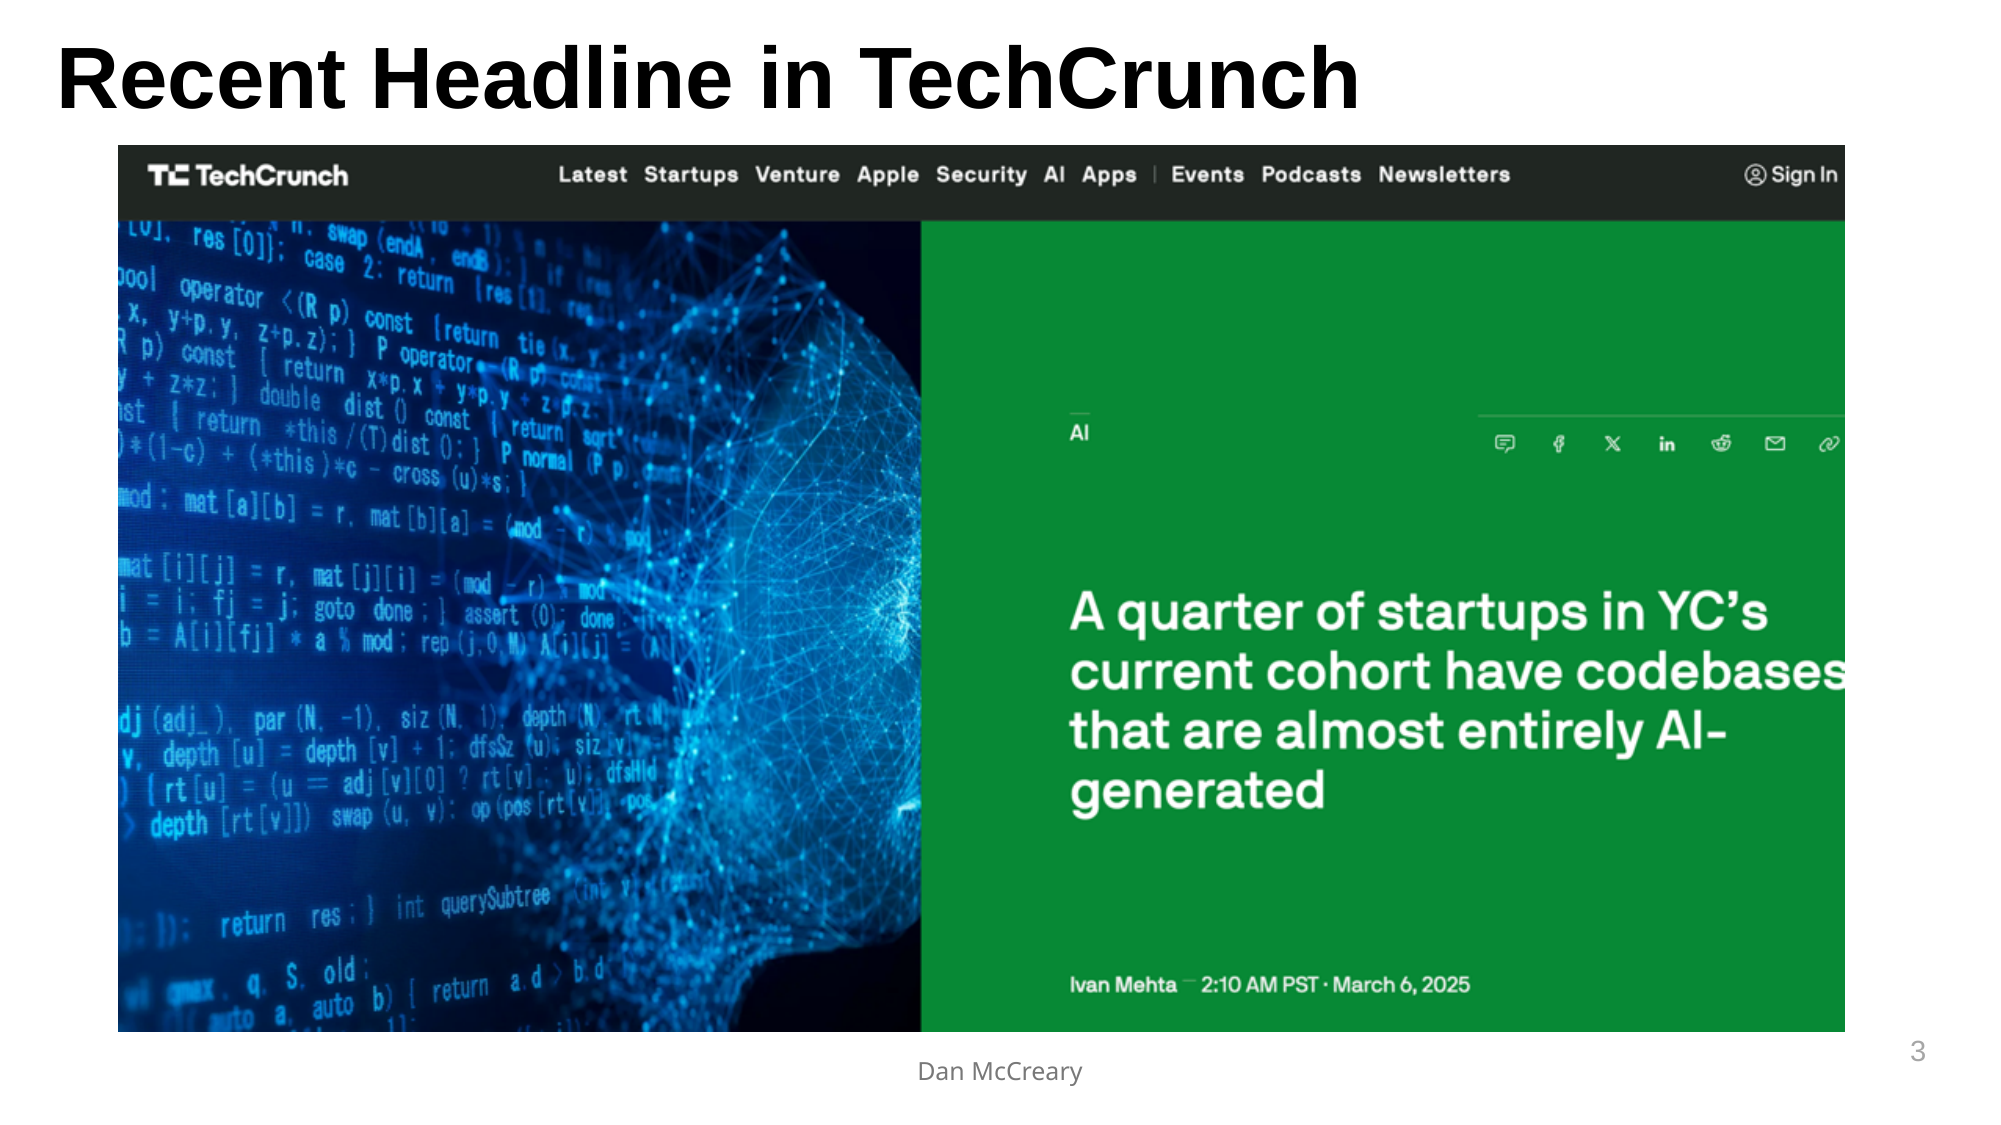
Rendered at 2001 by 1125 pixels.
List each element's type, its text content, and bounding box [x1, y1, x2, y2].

picture [118, 145, 1845, 1032]
title Recent Headline in TechCrunch [41, 25, 1767, 135]
slide_number 3 [1491, 1019, 1942, 1080]
footer Dan McCreary [662, 1042, 1338, 1103]
